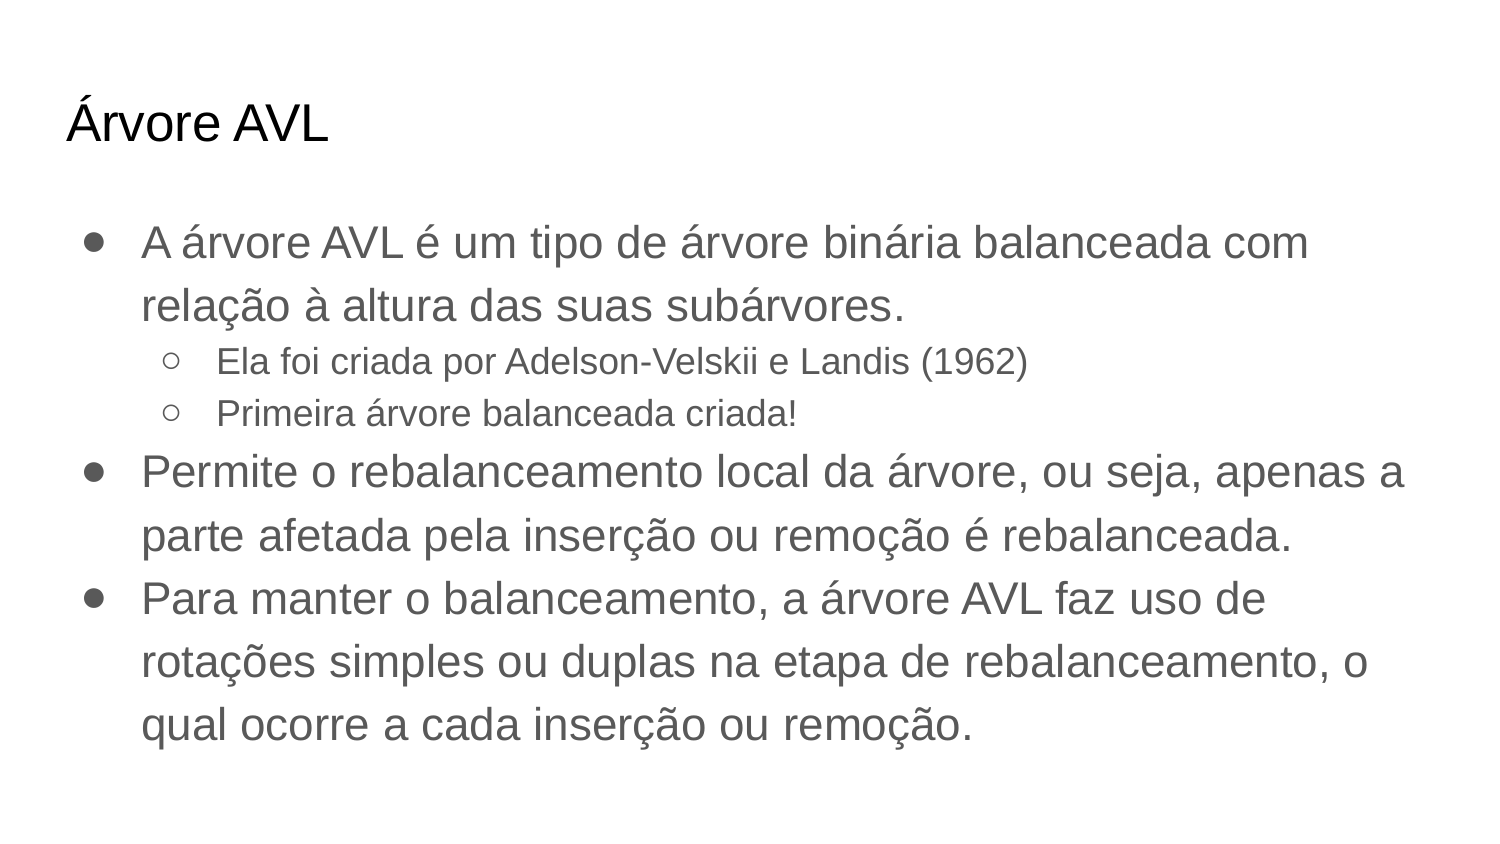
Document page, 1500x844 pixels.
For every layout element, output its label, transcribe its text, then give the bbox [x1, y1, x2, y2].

list A árvore AVL é um tipo de árvore binária balanceada com relação à altura das suas subárvores. Ela foi criada por Adelson-Velskii e Landis (1962) Primeira árvore balanceada criada! Permite o rebalanceamento local da árvore, ou seja, apenas a parte afetada pela inserção ou remoção é rebalanceada. Para manter o balanceamento, a árvore AVL faz uso de rotações simples ou duplas na etapa de rebalanceamento, o qual ocorre a cada inserção ou remoção. [51, 189, 1449, 750]
title Árvore AVL [51, 72, 1449, 167]
